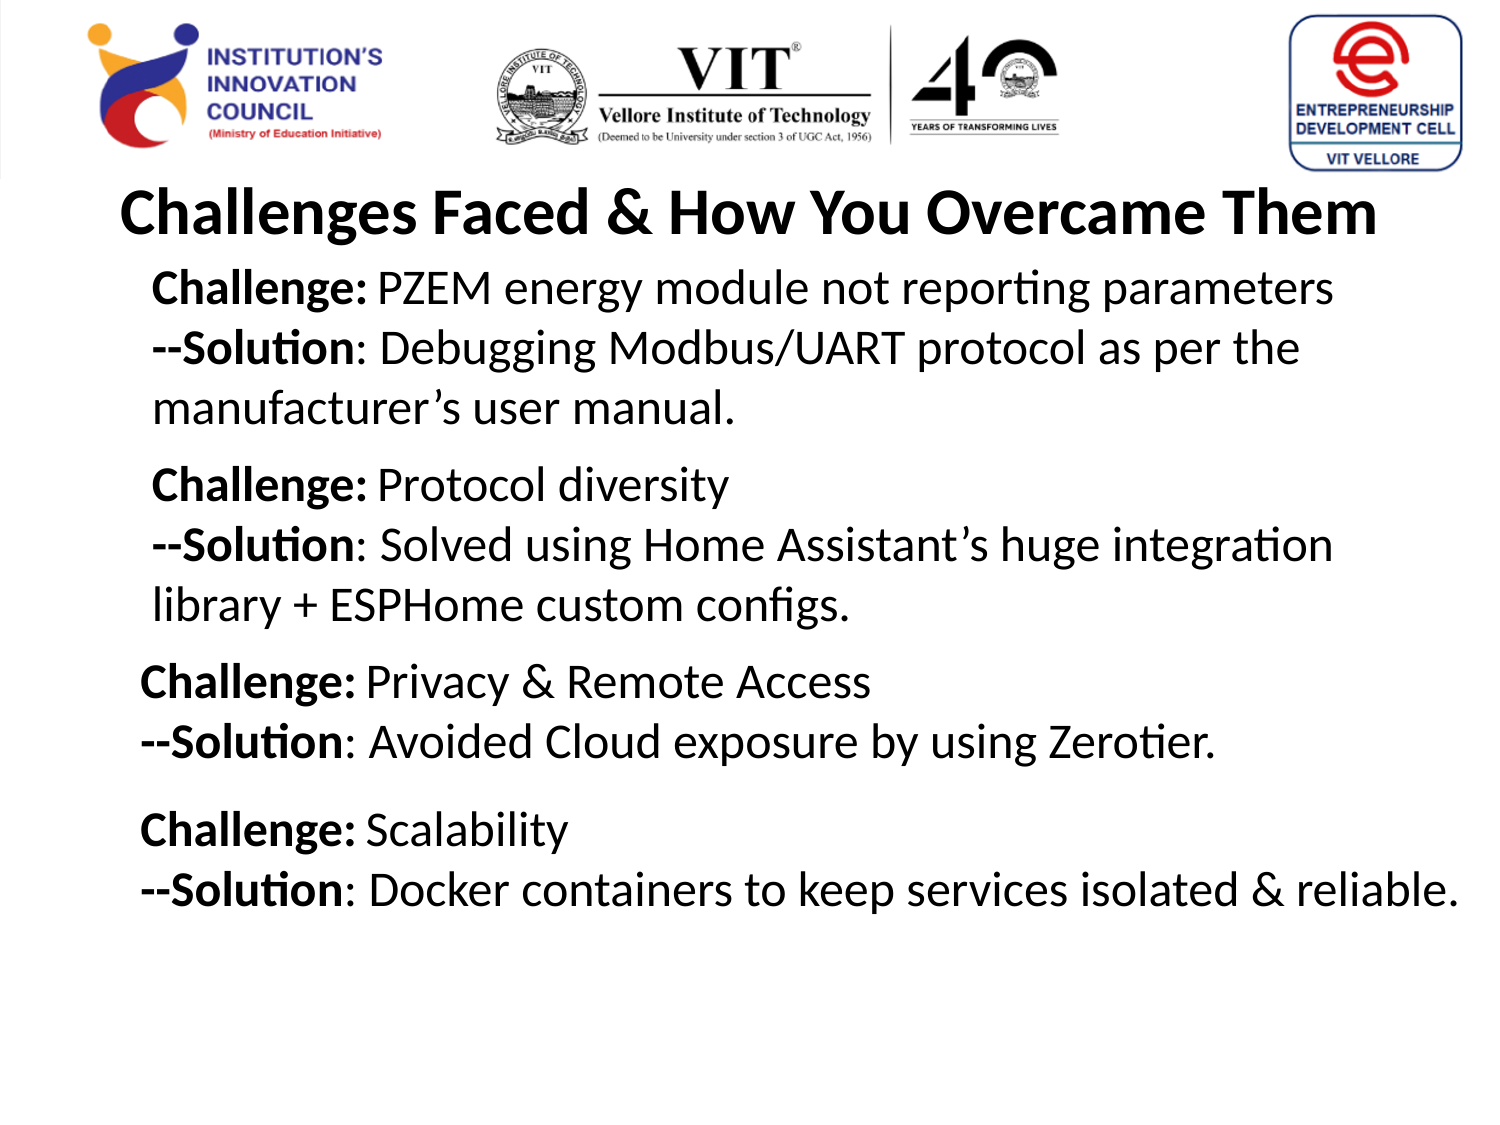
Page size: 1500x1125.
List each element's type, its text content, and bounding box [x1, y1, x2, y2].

text_box Challenge: Privacy & Remote Access --Solution: Avoided Cloud exposure by using Zerotier. [125, 640, 1414, 776]
text_box Challenge: Protocol diversity --Solution: Solved using Home Assistant’s huge integration library + ESPHome custom configs. [137, 443, 1425, 639]
text_box Challenge: Scalability --Solution: Docker containers to keep services isolated & reliable. [125, 788, 1476, 924]
text_box Challenge: PZEM energy module not reporting parameters --Solution: Debugging Modbus/UART protocol as per the manufacturer’s user manual. [137, 246, 1425, 442]
title Challenges Faced & How You Overcame Them [75, 187, 1425, 302]
picture [0, 0, 1500, 179]
